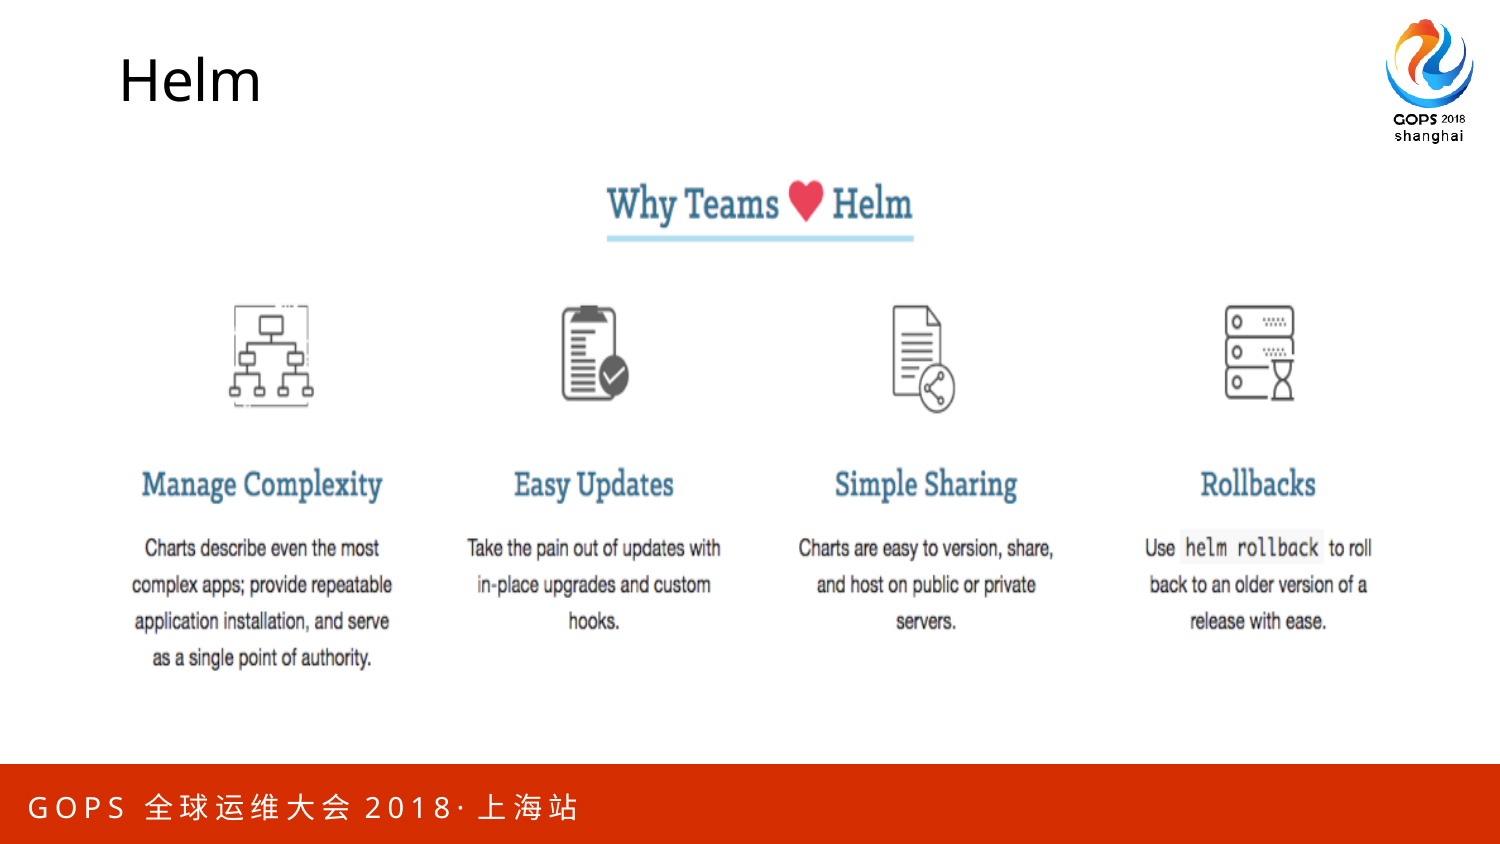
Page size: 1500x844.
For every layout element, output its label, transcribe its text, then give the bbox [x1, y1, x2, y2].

picture [0, 764, 1500, 844]
title Helm [103, 24, 1397, 139]
picture [103, 8, 1483, 705]
